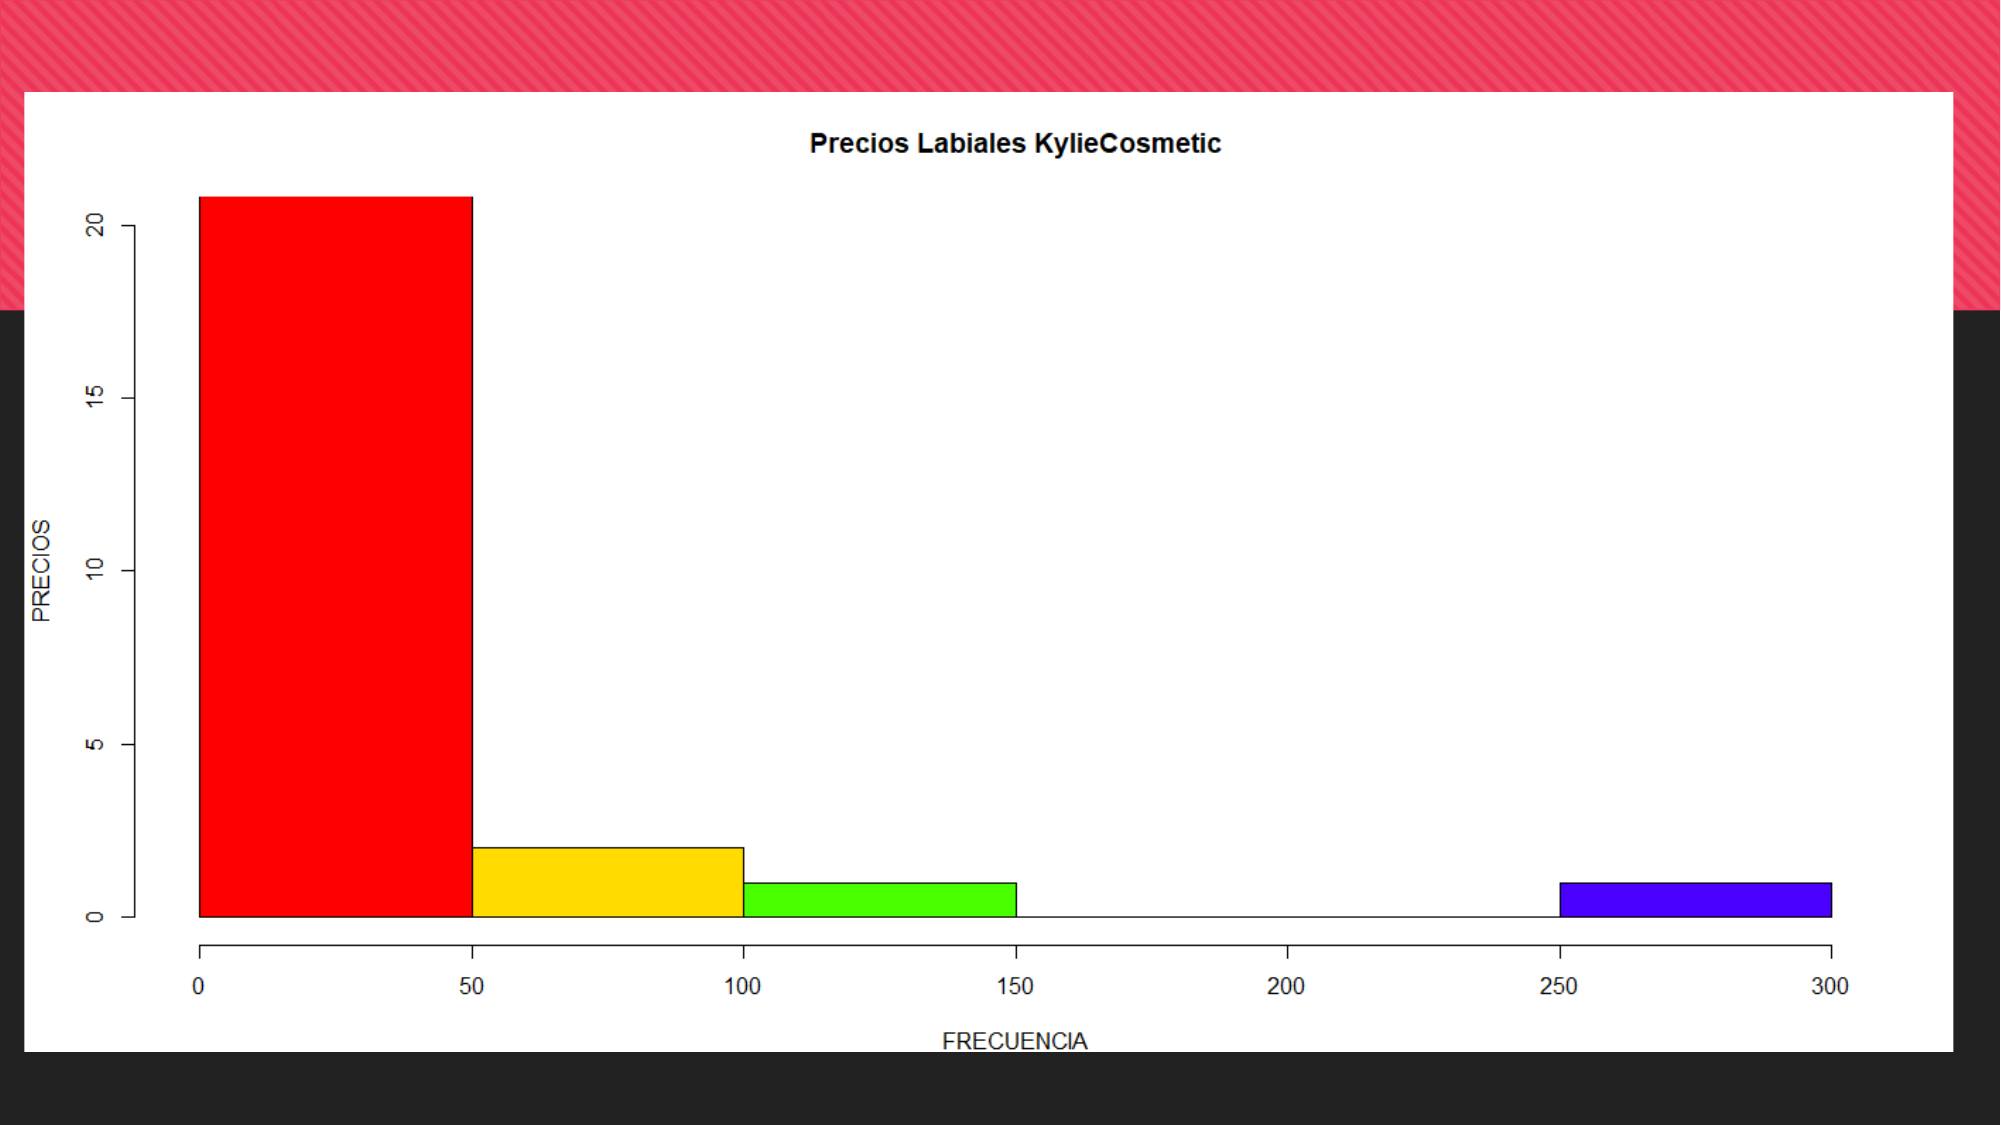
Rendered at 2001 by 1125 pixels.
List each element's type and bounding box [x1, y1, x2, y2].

picture [24, 92, 1954, 1052]
